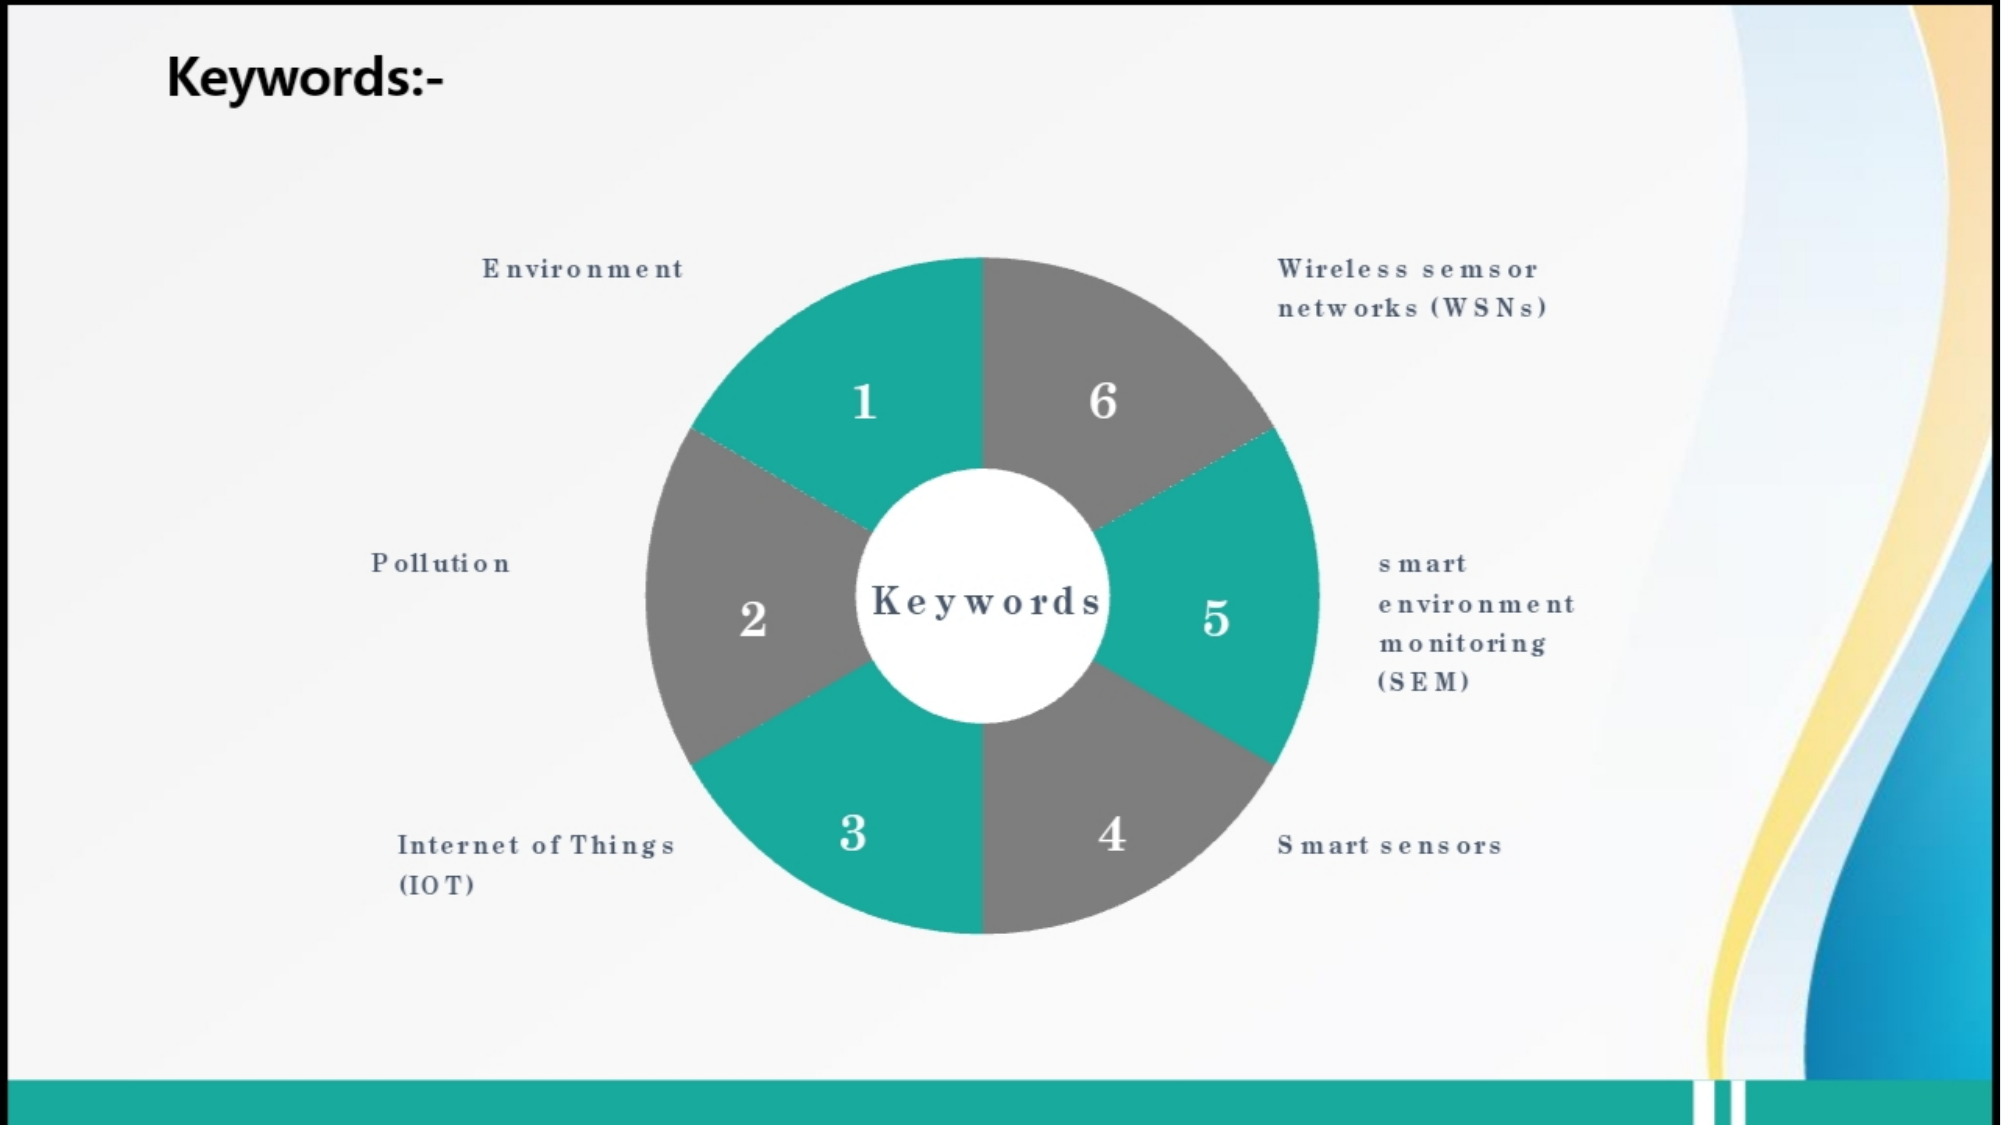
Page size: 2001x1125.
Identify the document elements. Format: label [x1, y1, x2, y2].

list [0, 0, 2000, 1125]
